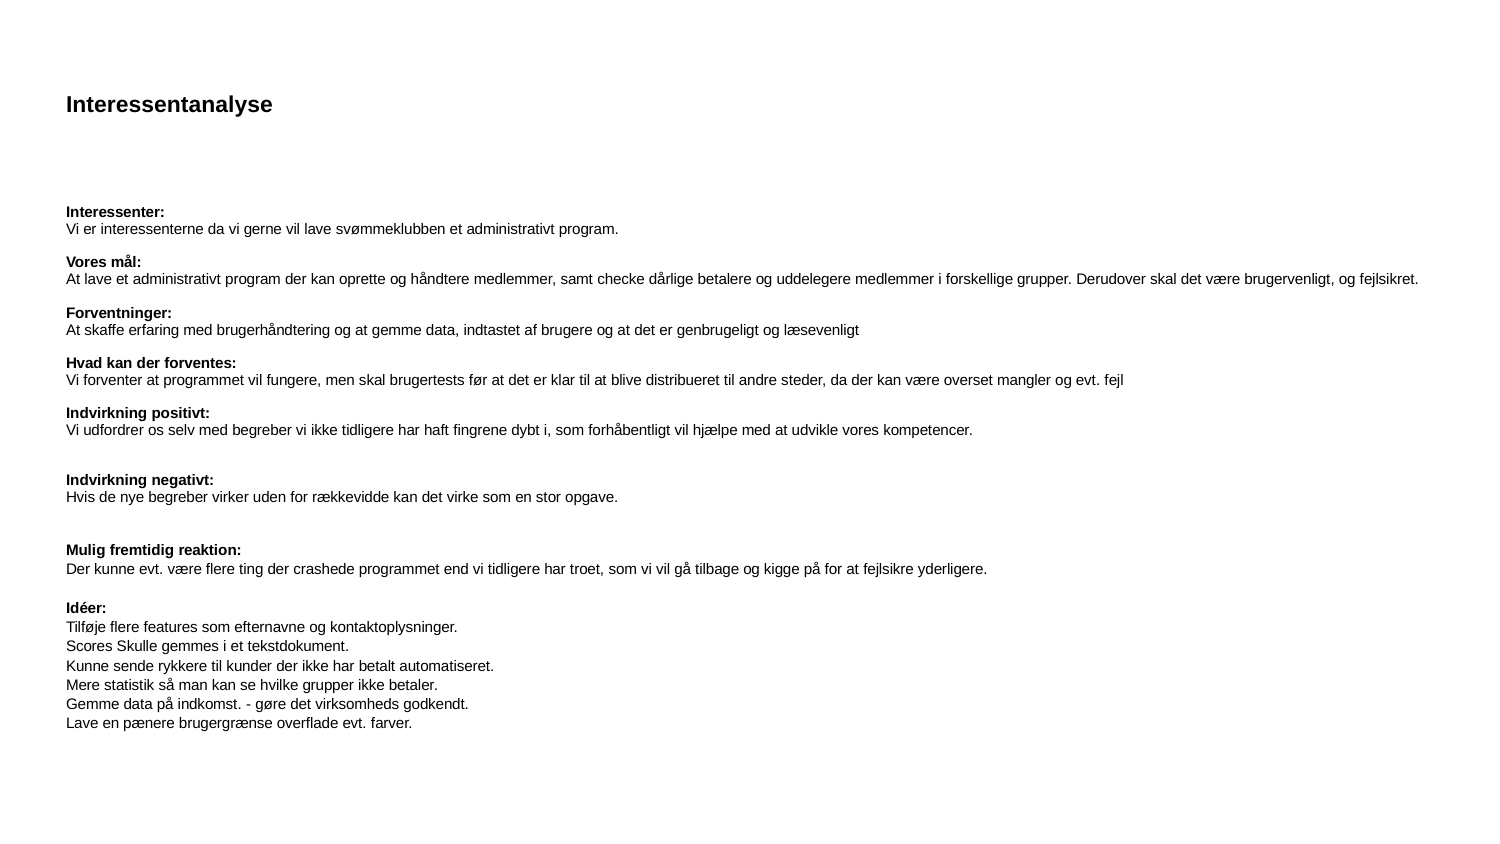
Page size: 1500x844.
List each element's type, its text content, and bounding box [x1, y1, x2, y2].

title Interessentanalyse [51, 72, 1449, 167]
list Interessenter: Vi er interessenterne da vi gerne vil lave svømmeklubben et administrativt program. Vores mål: At lave et administrativt program der kan oprette og håndtere medlemmer, samt checke dårlige betalere og uddelegere medlemmer i forskellige grupper. Derudover skal det være brugervenligt, og fejlsikret. Forventninger: At skaffe erfaring med brugerhåndtering og at gemme data, indtastet af brugere og at det er genbrugeligt og læsevenligt Hvad kan der forventes: Vi forventer at programmet vil fungere, men skal brugertests før at det er klar til at blive distribueret til andre steder, da der kan være overset mangler og evt. fejl Indvirkning positivt: Vi udfordrer os selv med begreber vi ikke tidligere har haft fingrene dybt i, som forhåbentligt vil hjælpe med at udvikle vores kompetencer. Indvirkning negativt: Hvis de nye begreber virker uden for rækkevidde kan det virke som en stor opgave. Mulig fremtidig reaktion: Der kunne evt. være flere ting der crashede programmet end vi tidligere har troet, som vi vil gå tilbage og kigge på for at fejlsikre yderligere. Idéer: Tilføje flere features som efternavne og kontaktoplysninger. Scores Skulle gemmes i et tekstdokument. Kunne sende rykkere til kunder der ikke har betalt automatiseret. Mere statistik så man kan se hvilke grupper ikke betaler. Gemme data på indkomst. - gøre det virksomheds godkendt. Lave en pænere brugergrænse overflade evt. farver. [51, 189, 1449, 750]
